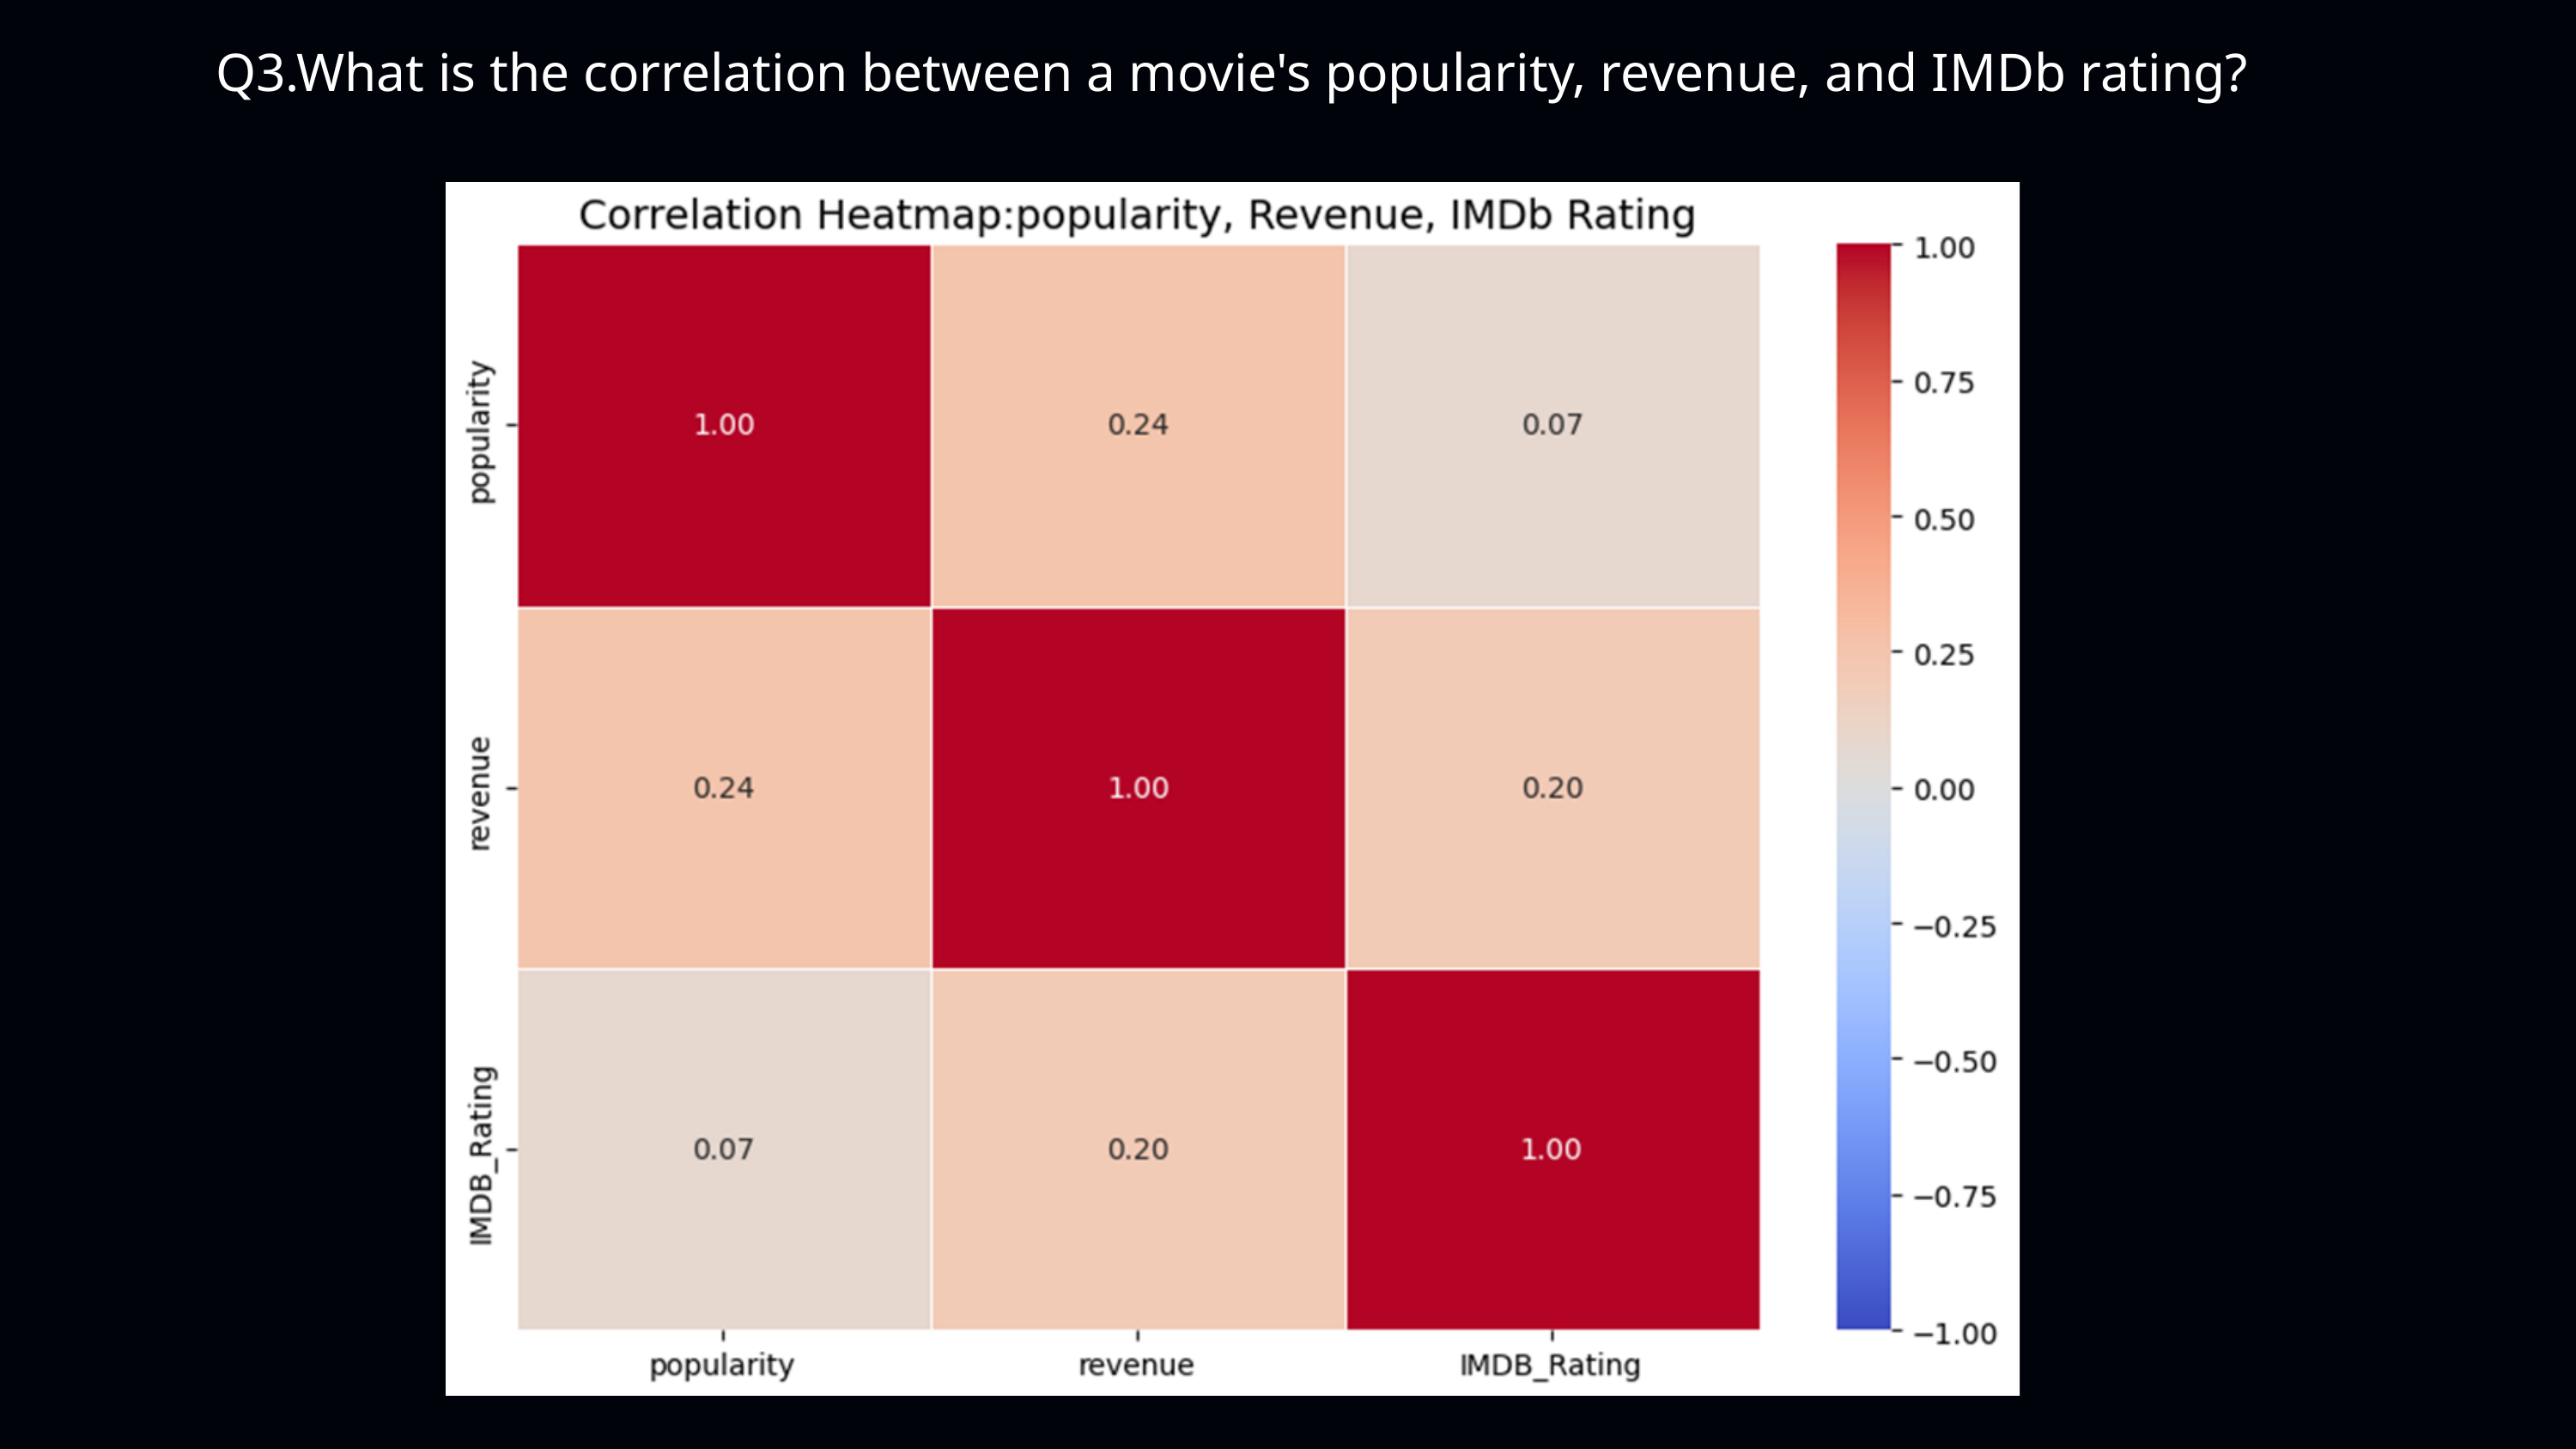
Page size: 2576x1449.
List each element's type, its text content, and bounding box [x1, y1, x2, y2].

text_box Q3.What is the correlation between a movie's popularity, revenue, and IMDb rating? [160, 29, 2306, 102]
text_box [445, 182, 2020, 1397]
